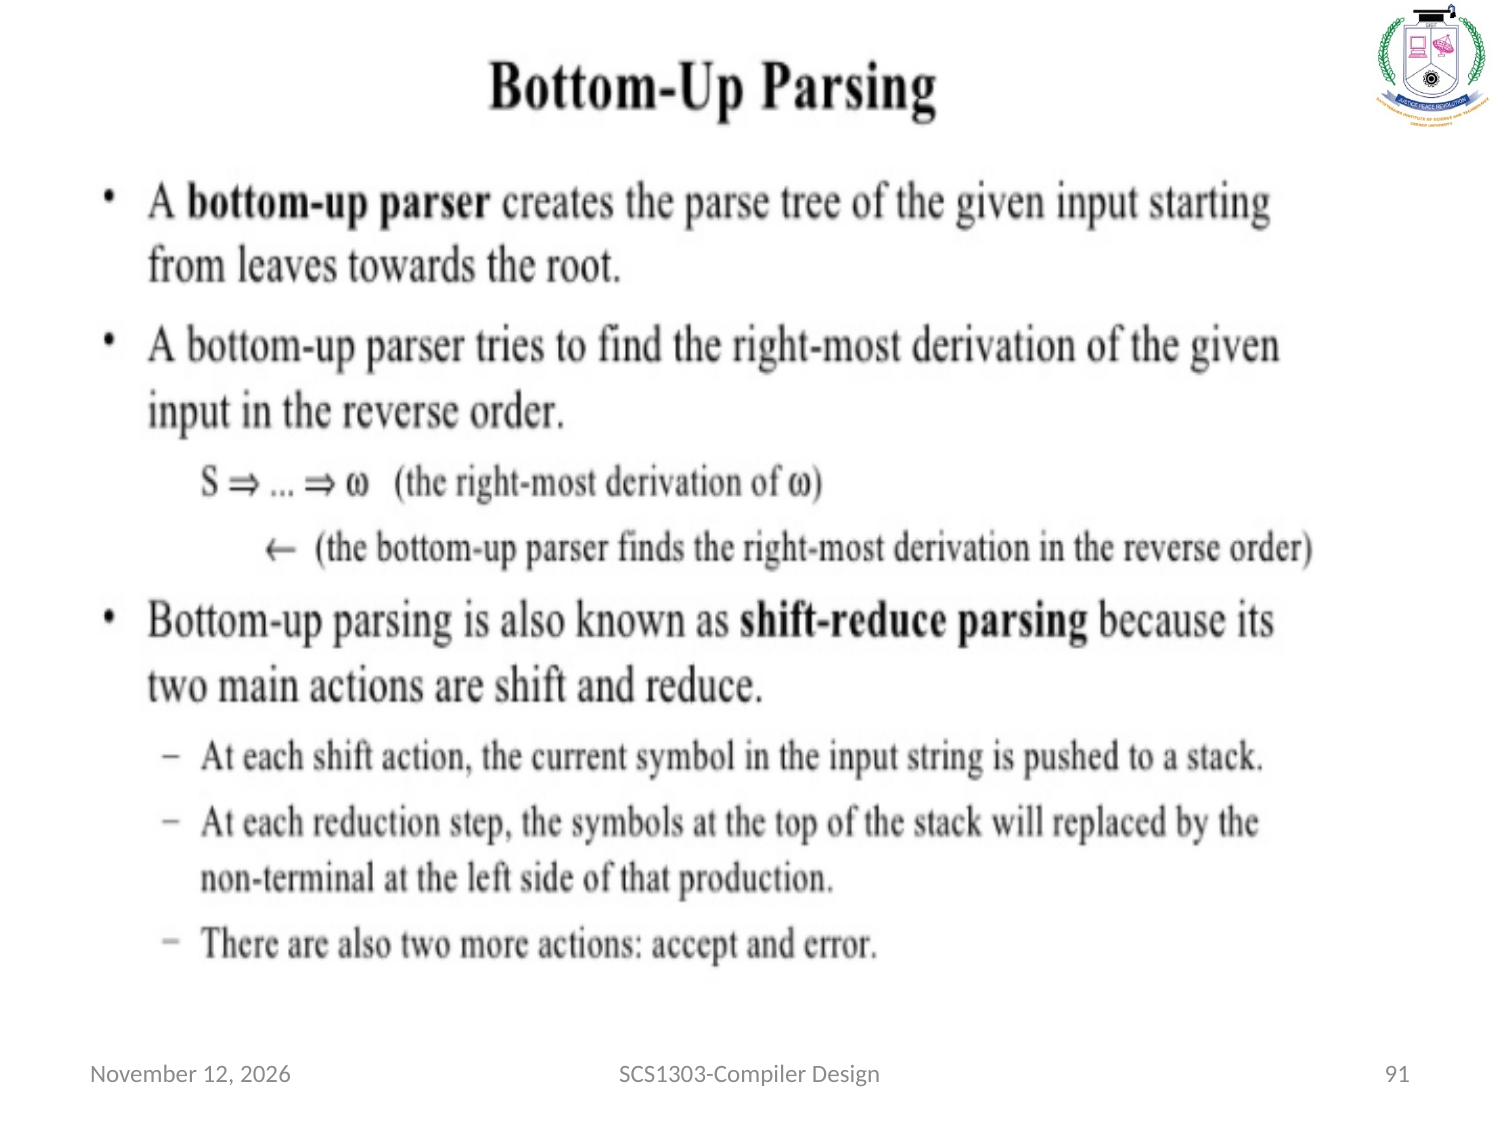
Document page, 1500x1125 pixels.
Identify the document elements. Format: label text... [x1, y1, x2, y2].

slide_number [75, 1042, 425, 1103]
footer SCS1303-Compiler Design [512, 1042, 988, 1103]
slide_number 91 [1074, 1042, 1425, 1103]
picture [1361, 0, 1500, 129]
picture [81, 34, 1348, 1032]
